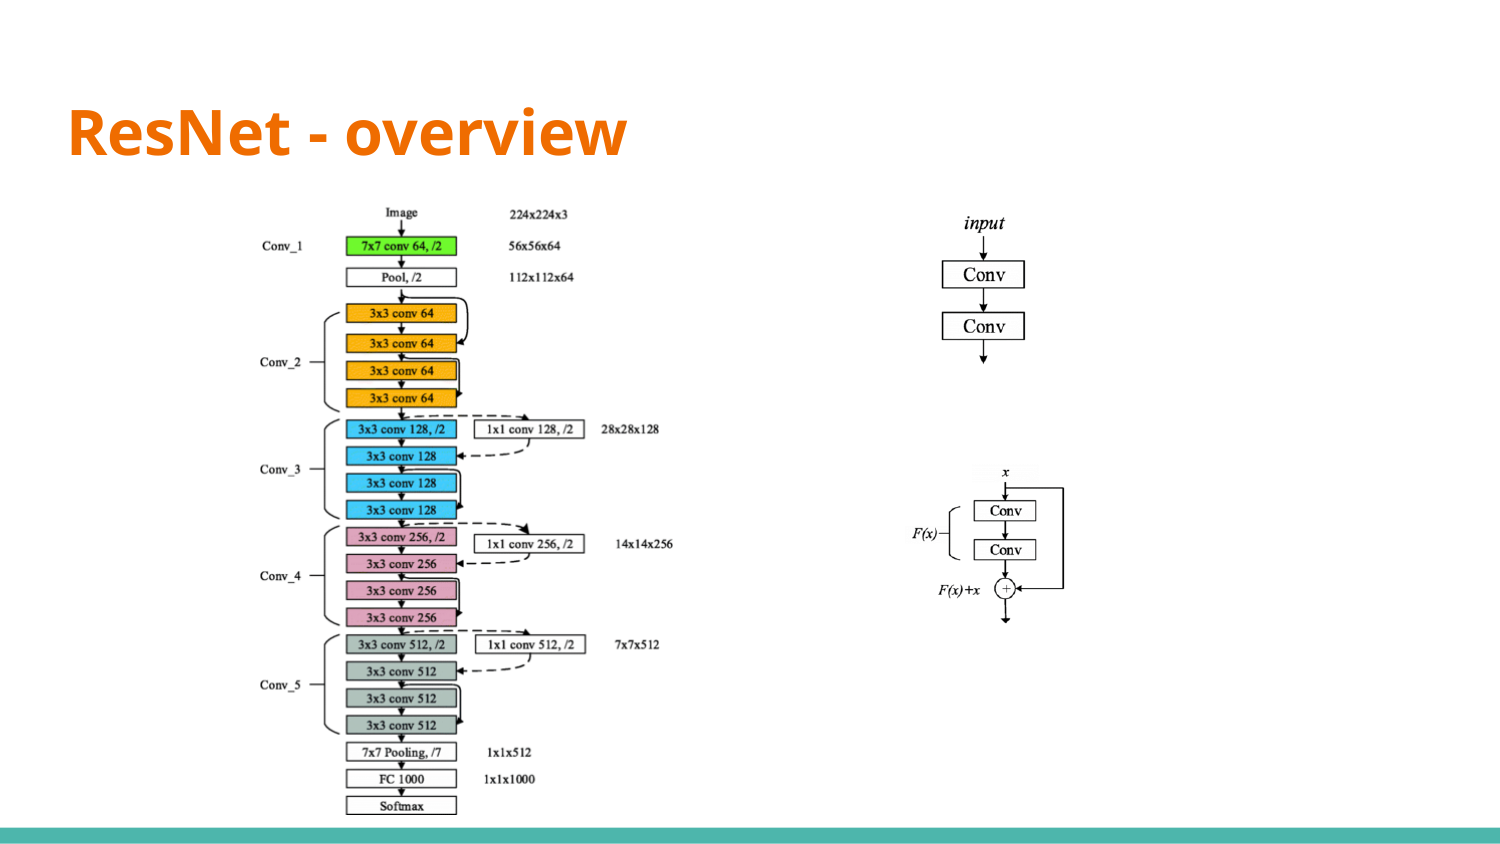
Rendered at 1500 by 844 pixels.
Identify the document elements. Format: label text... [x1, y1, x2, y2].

title ResNet - overview [51, 72, 1449, 189]
picture [877, 447, 1092, 649]
picture [253, 188, 681, 816]
picture [877, 188, 1092, 391]
